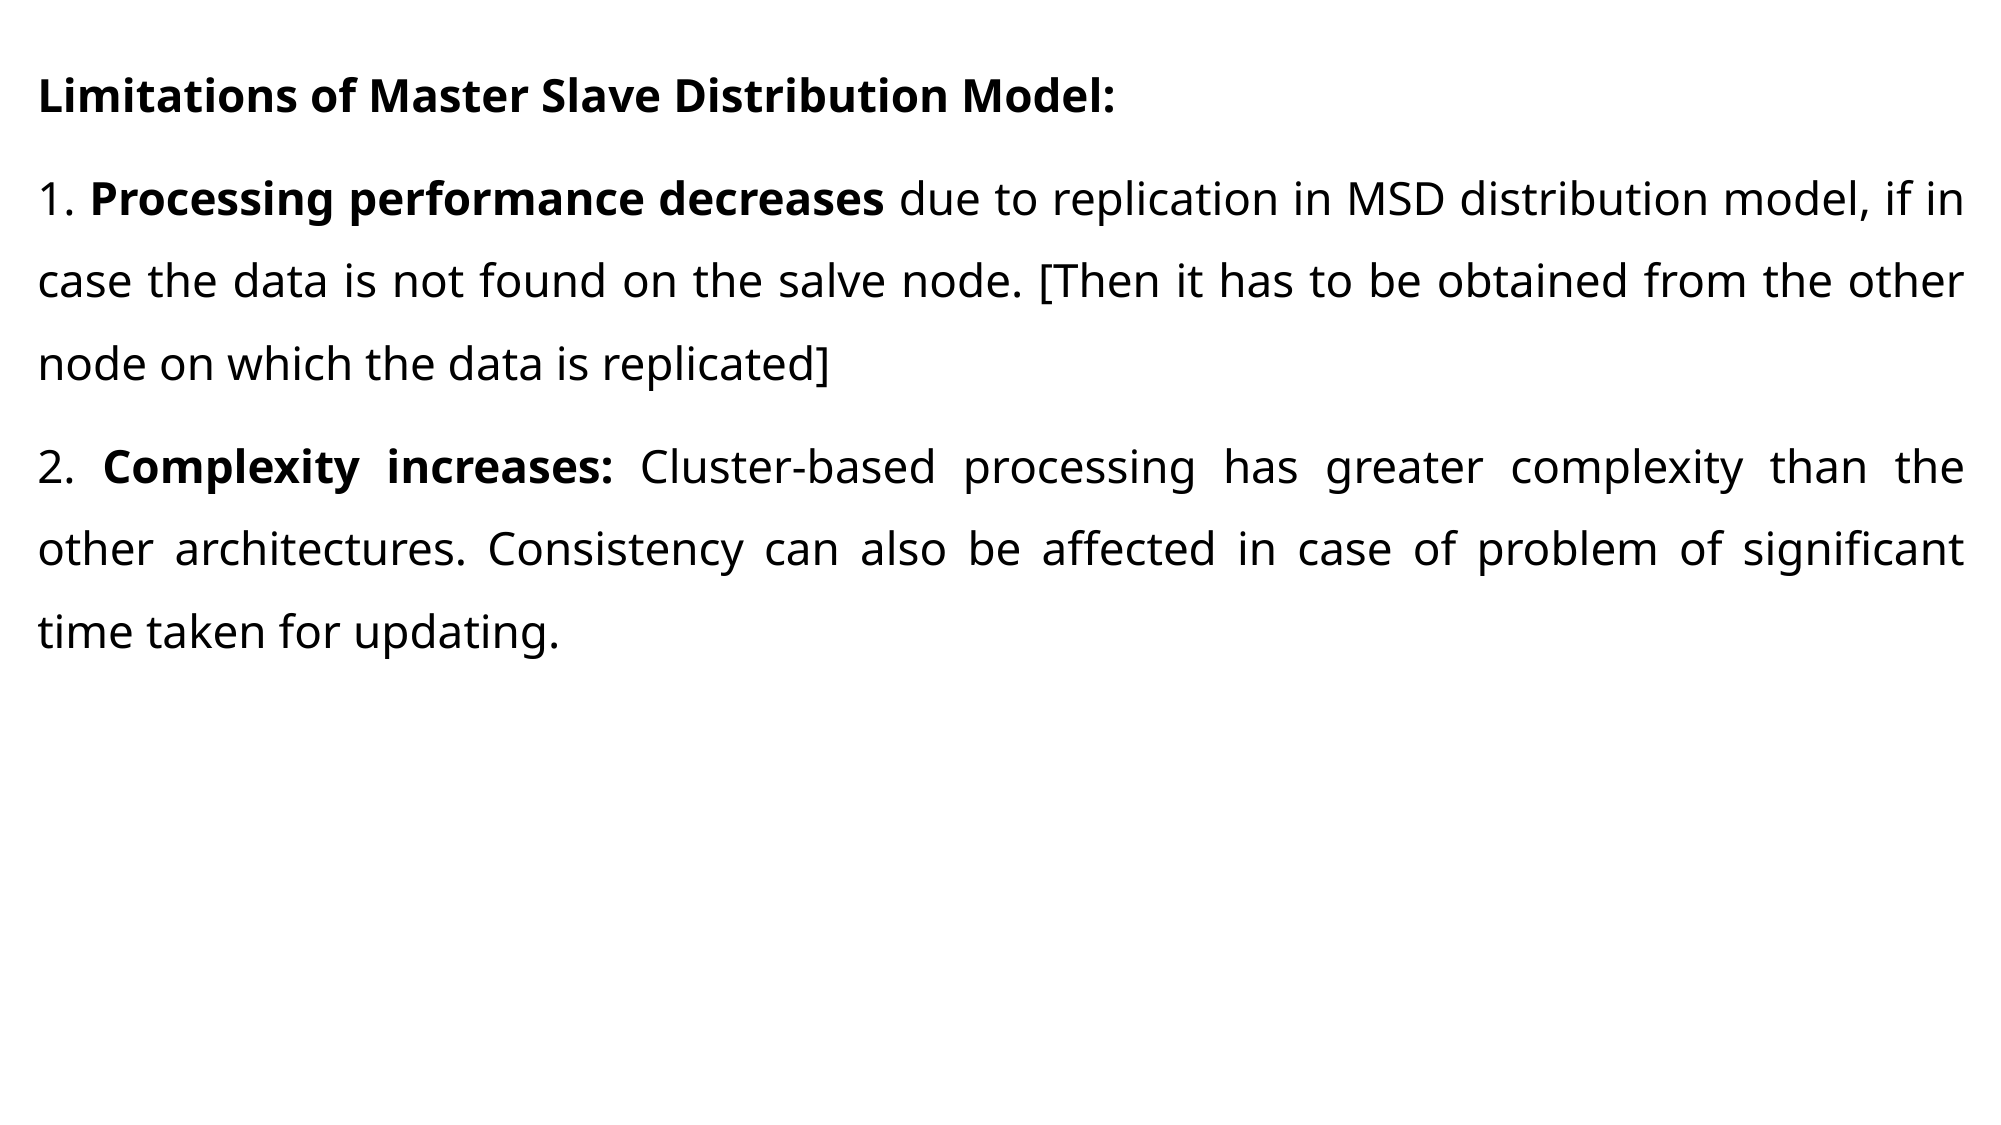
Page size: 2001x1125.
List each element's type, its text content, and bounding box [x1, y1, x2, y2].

list Limitations of Master Slave Distribution Model: 1. Processing performance decreases due to replication in MSD distribution model, if in case the data is not found on the salve node. [Then it has to be obtained from the other node on which the data is replicated] 2. Complexity increases: Cluster-based processing has greater complexity than the other architectures. Consistency can also be affected in case of problem of significant time taken for updating. [22, 31, 1982, 1009]
